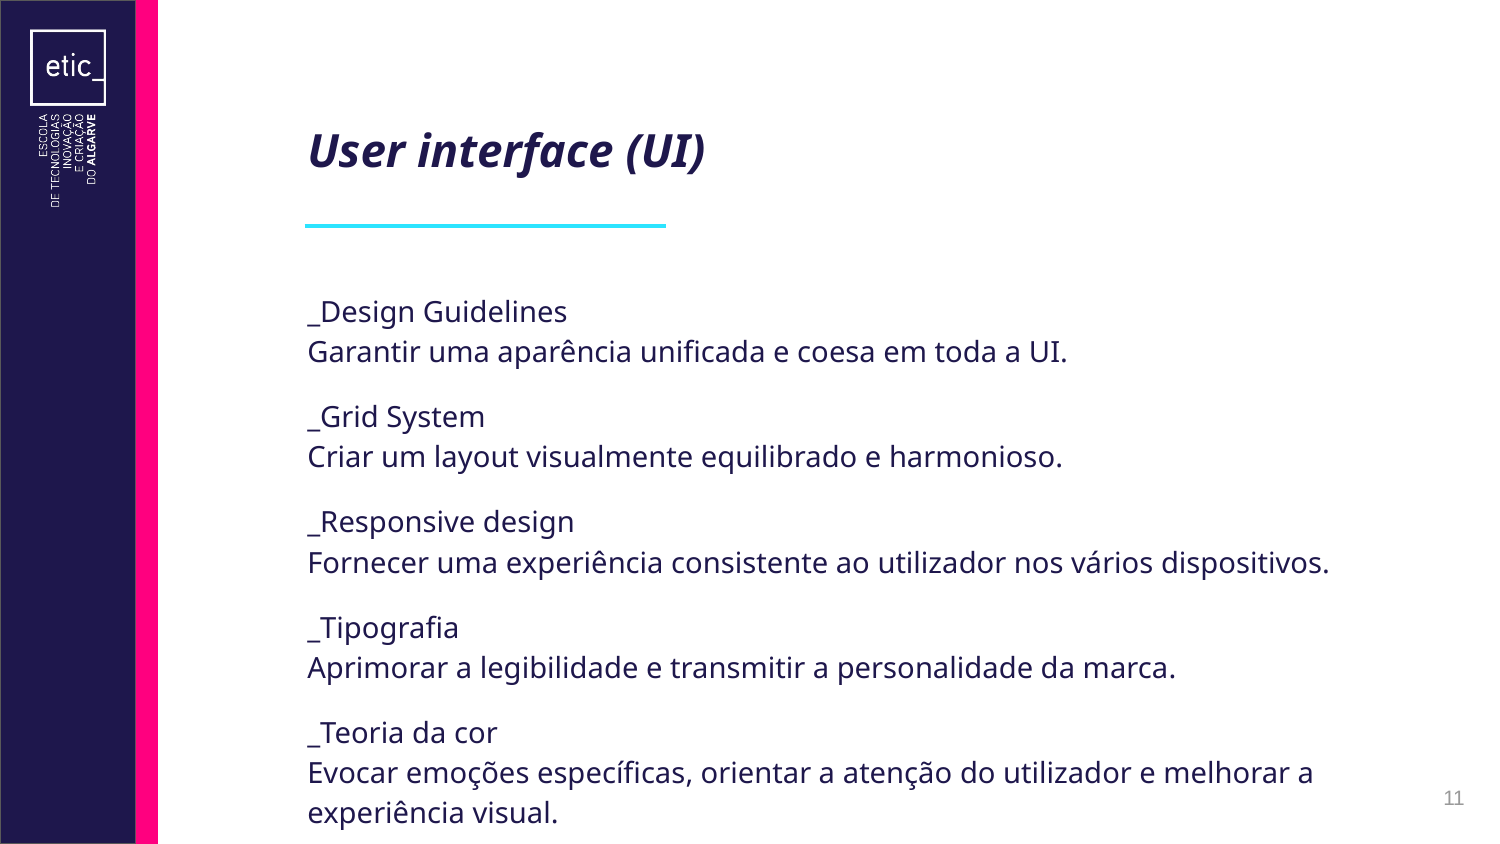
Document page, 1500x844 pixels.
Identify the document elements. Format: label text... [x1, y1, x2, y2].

title User interface (UI) [292, 80, 1162, 219]
slide_number ‹#› [1389, 764, 1480, 830]
picture [30, 29, 106, 207]
list _Design Guidelines Garantir uma aparência unificada e coesa em toda a UI. _Grid System Criar um layout visualmente equilibrado e harmonioso. _Responsive design Fornecer uma experiência consistente ao utilizador nos vários dispositivos. _Tipografia Aprimorar a legibilidade e transmitir a personalidade da marca. _Teoria da cor Evocar emoções específicas, orientar a atenção do utilizador e melhorar a experiência visual. [292, 272, 1403, 837]
